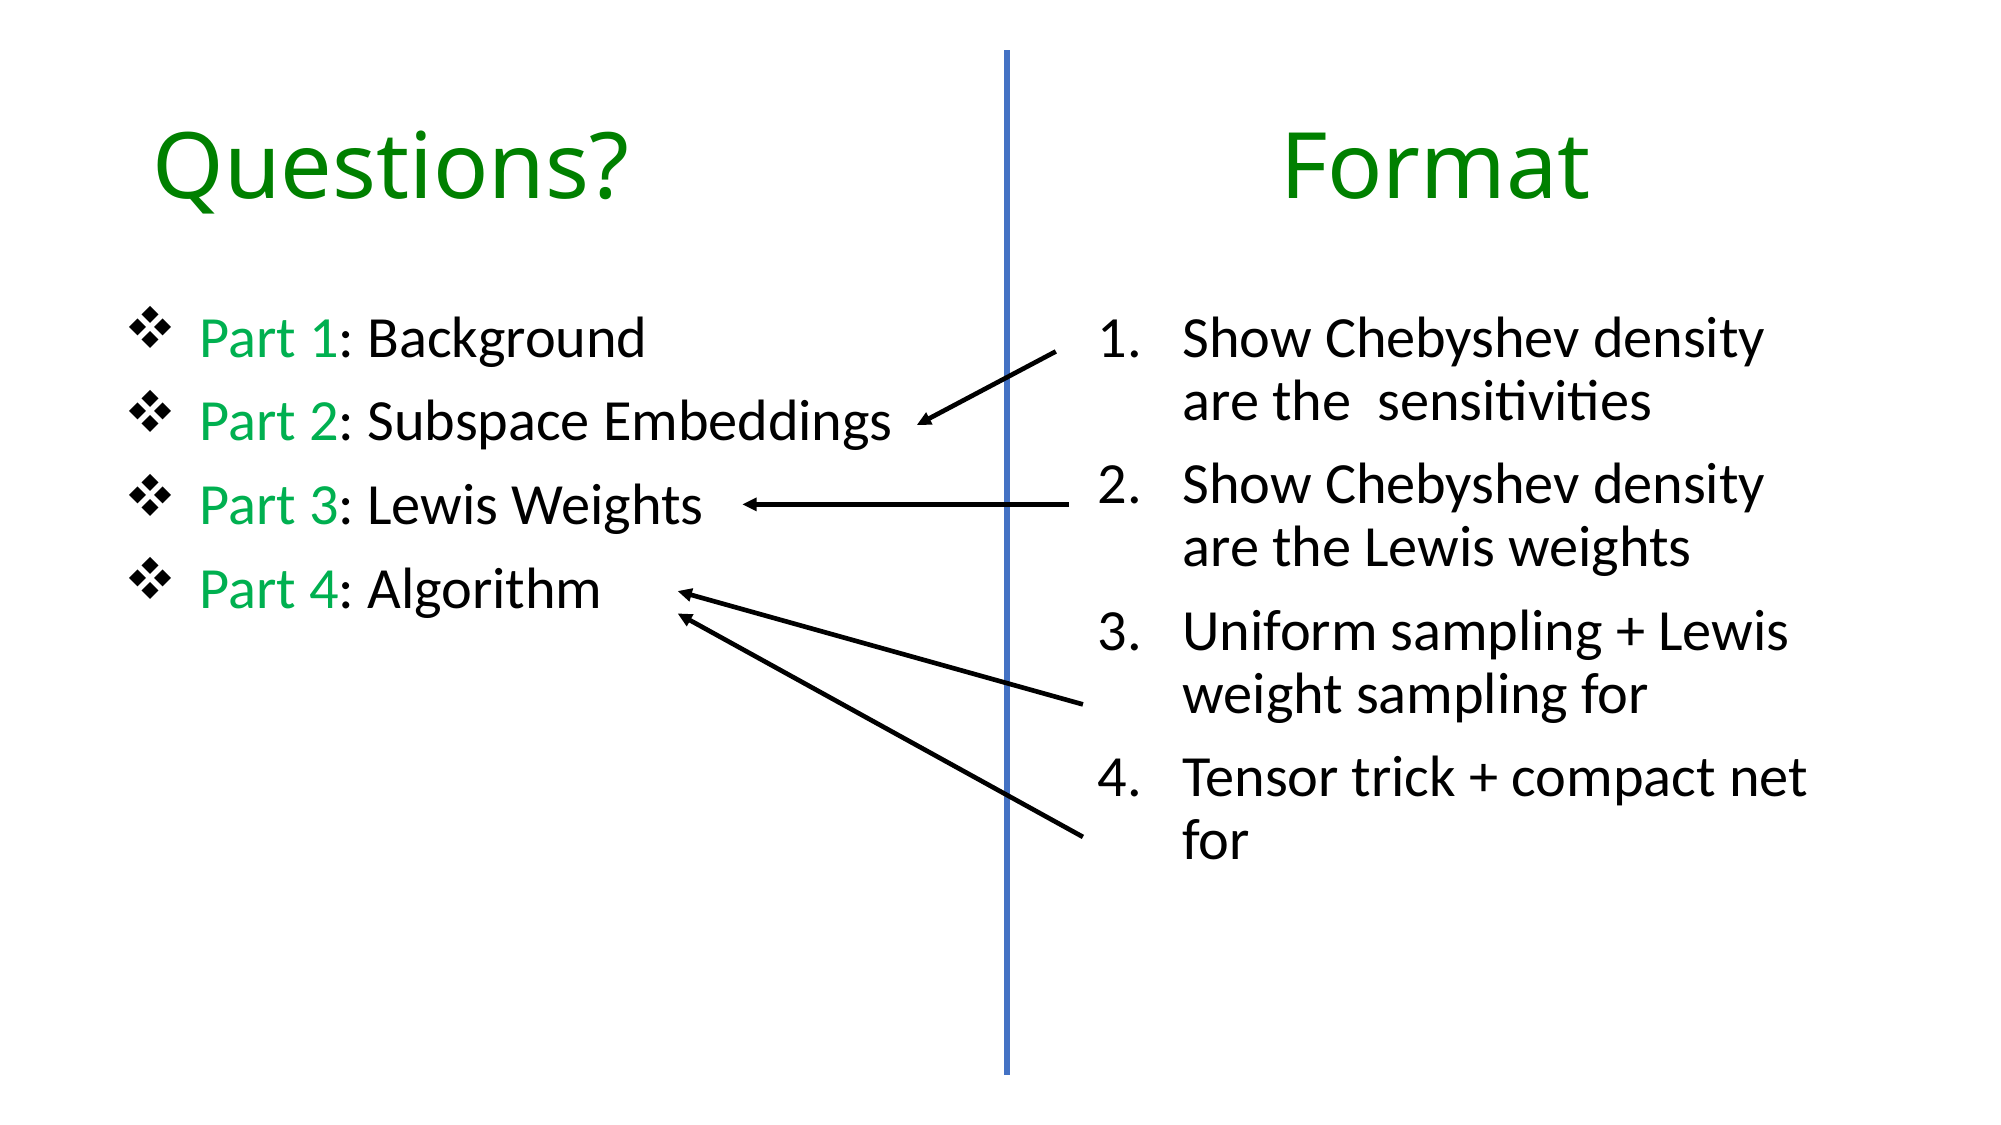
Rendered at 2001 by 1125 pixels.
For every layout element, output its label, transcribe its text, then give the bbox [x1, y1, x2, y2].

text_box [677, 591, 1083, 613]
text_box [677, 613, 1083, 837]
text_box Part 1: Background Part 2: Subspace Embeddings Part 3: Lewis Weights Part 4: Algorithm [109, 299, 931, 930]
title Format [1264, 59, 1863, 278]
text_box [916, 351, 1056, 425]
text_box Questions? [137, 59, 783, 278]
